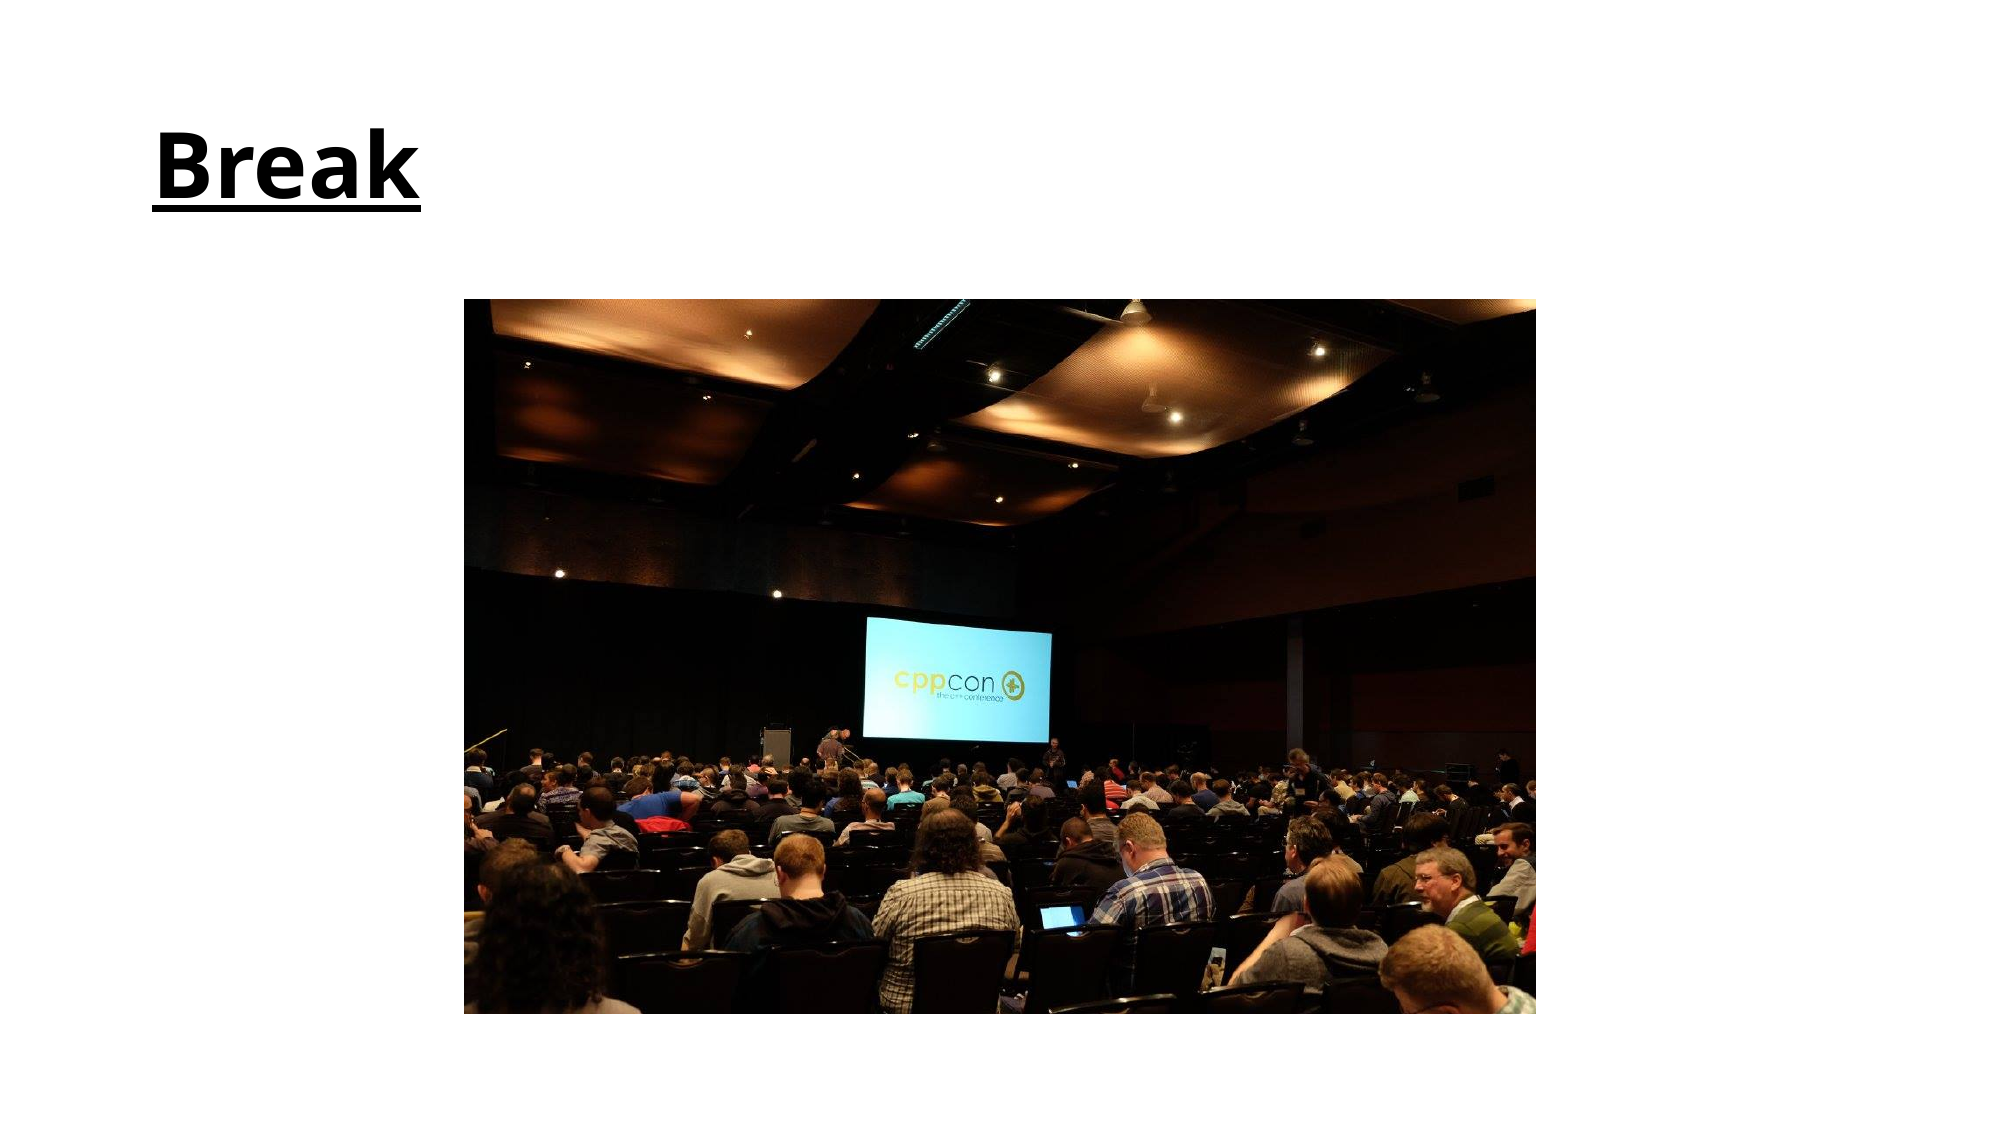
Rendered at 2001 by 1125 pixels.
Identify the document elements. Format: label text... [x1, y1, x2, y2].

title Break [137, 59, 1863, 278]
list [464, 299, 1536, 1014]
